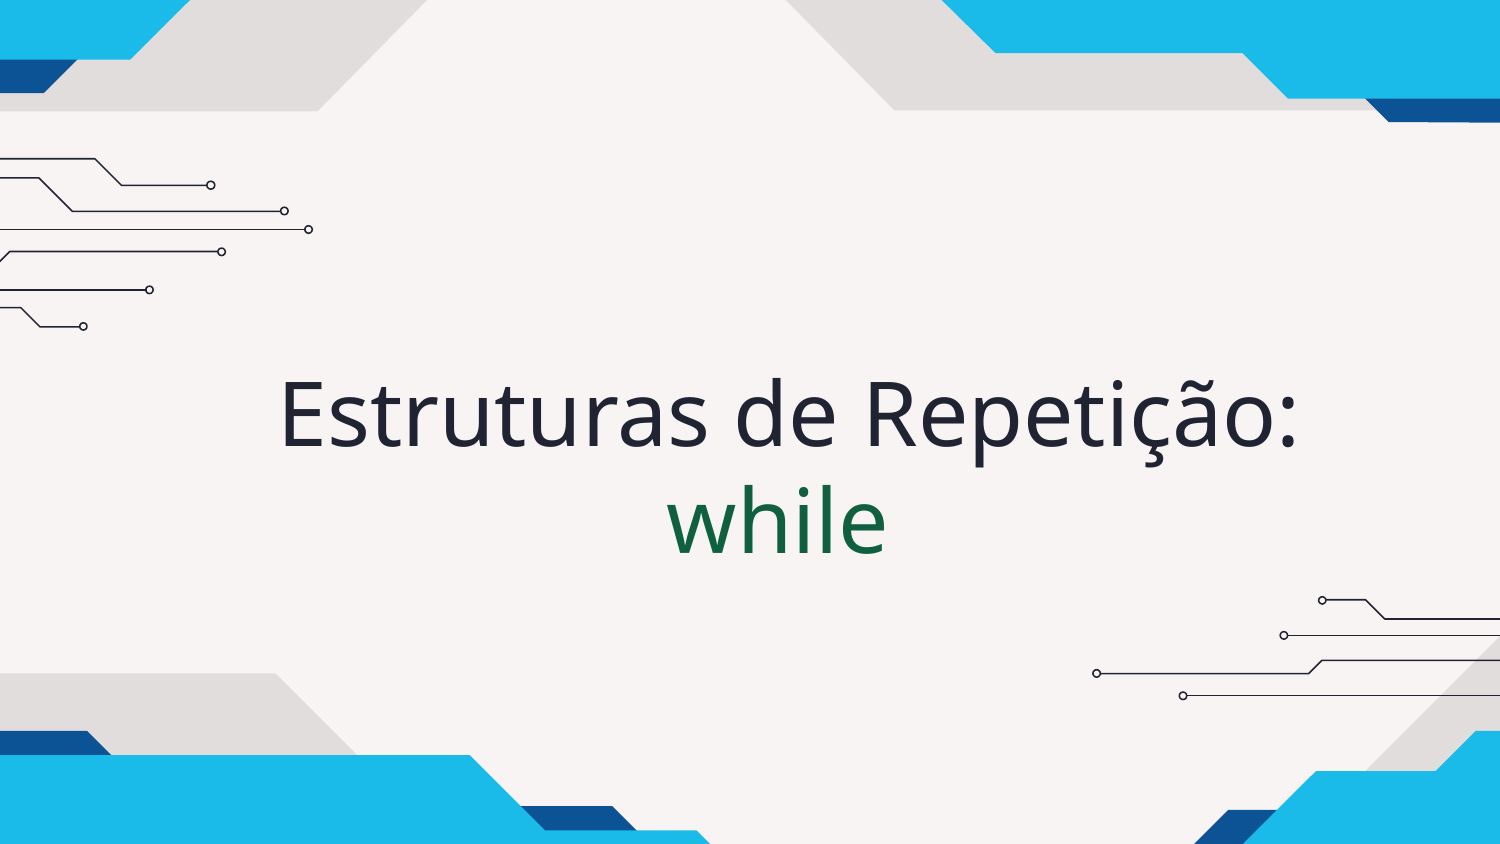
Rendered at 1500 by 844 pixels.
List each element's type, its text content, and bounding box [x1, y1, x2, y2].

title Estruturas de Repetição: while [186, 322, 1393, 587]
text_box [0, 158, 313, 331]
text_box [1092, 596, 1500, 700]
